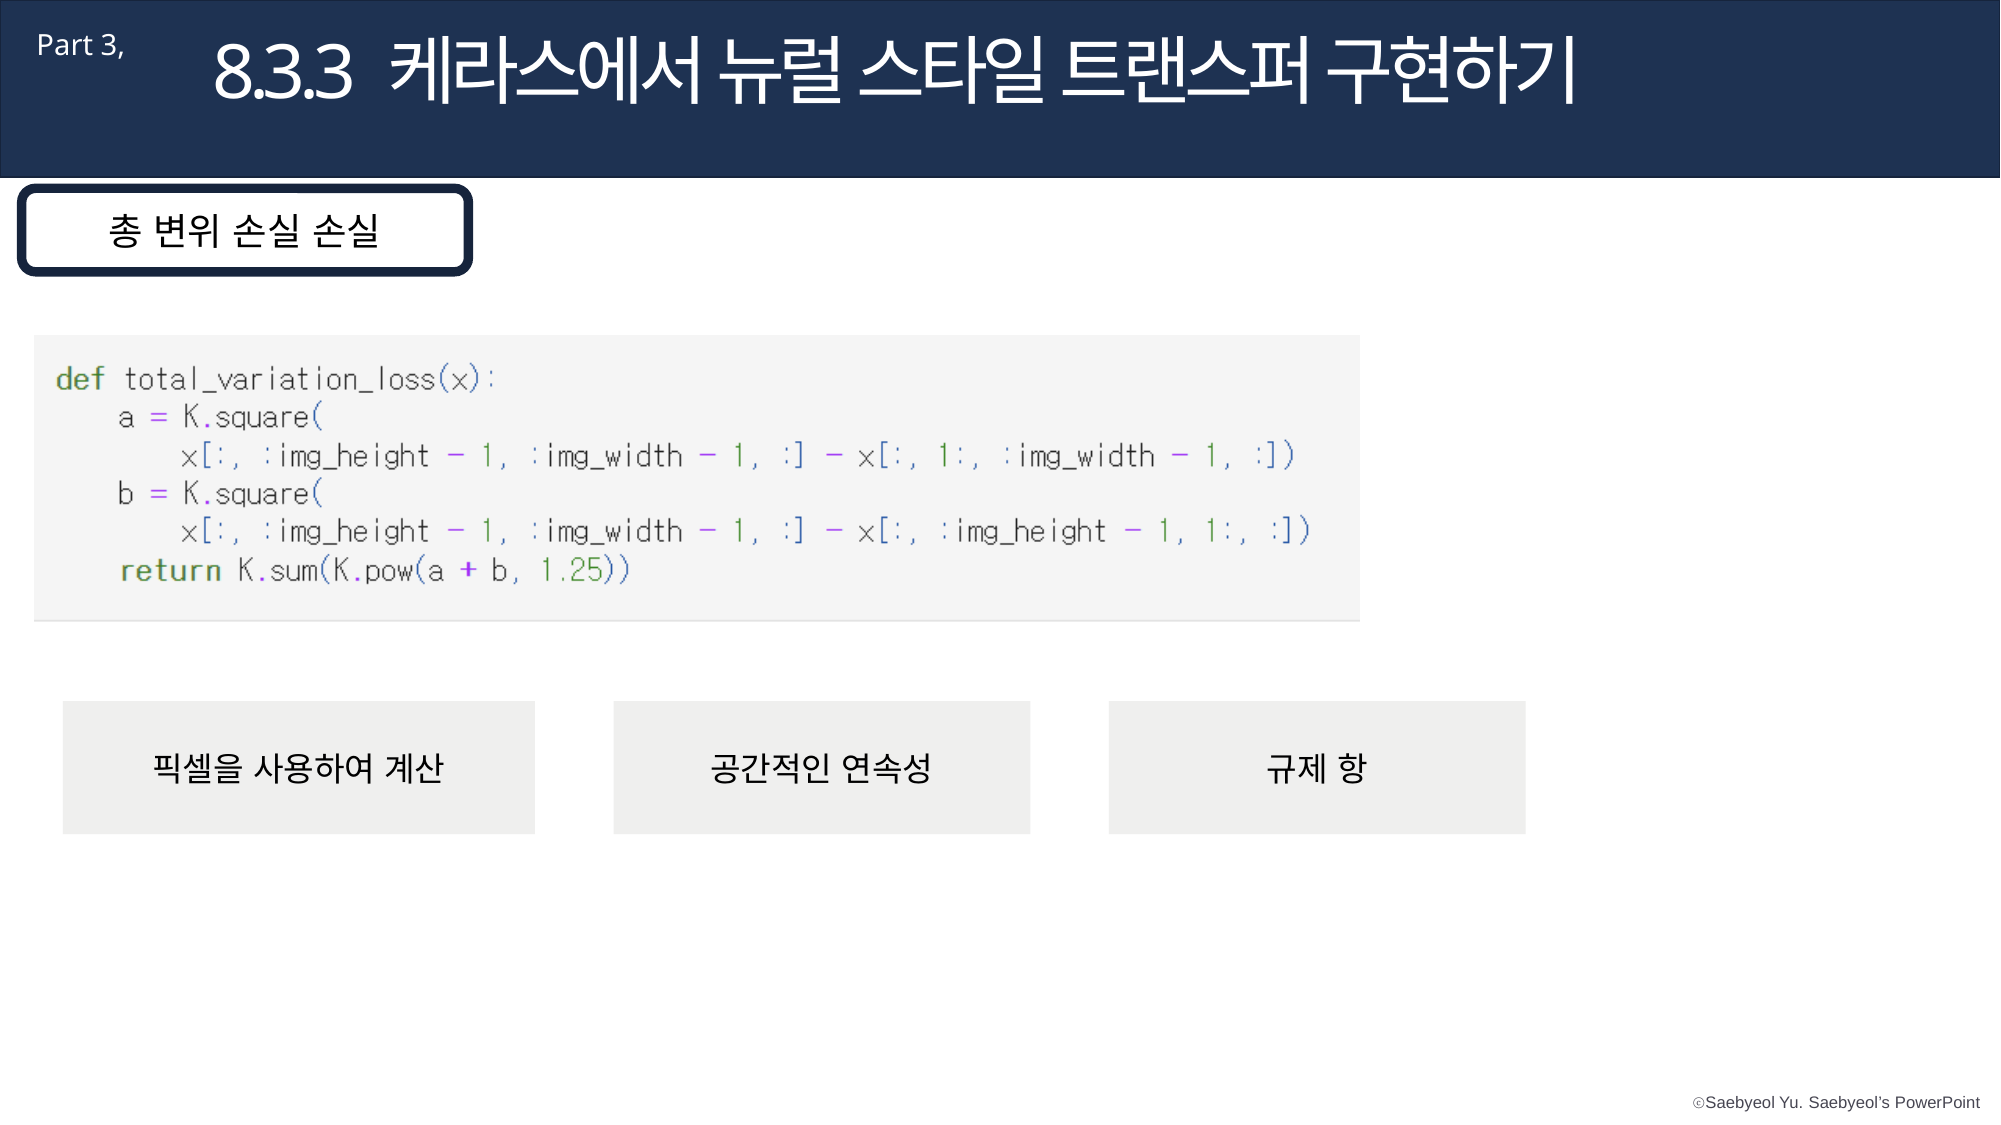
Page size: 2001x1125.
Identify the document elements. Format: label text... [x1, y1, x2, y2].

text_box Part 3, [21, 19, 148, 69]
text_box 규제 항 [1108, 700, 1527, 835]
text_box [0, 0, 2000, 178]
text_box 8.3.3 케라스에서 뉴럴 스타일 트랜스퍼 구현하기 [197, 16, 1598, 122]
text_box 총 변위 손실 손실 [20, 187, 470, 273]
text_box 공간적인 연속성 [613, 700, 1031, 835]
text_box 픽셀을 사용하여 계산 [62, 700, 536, 835]
picture [34, 335, 1360, 625]
